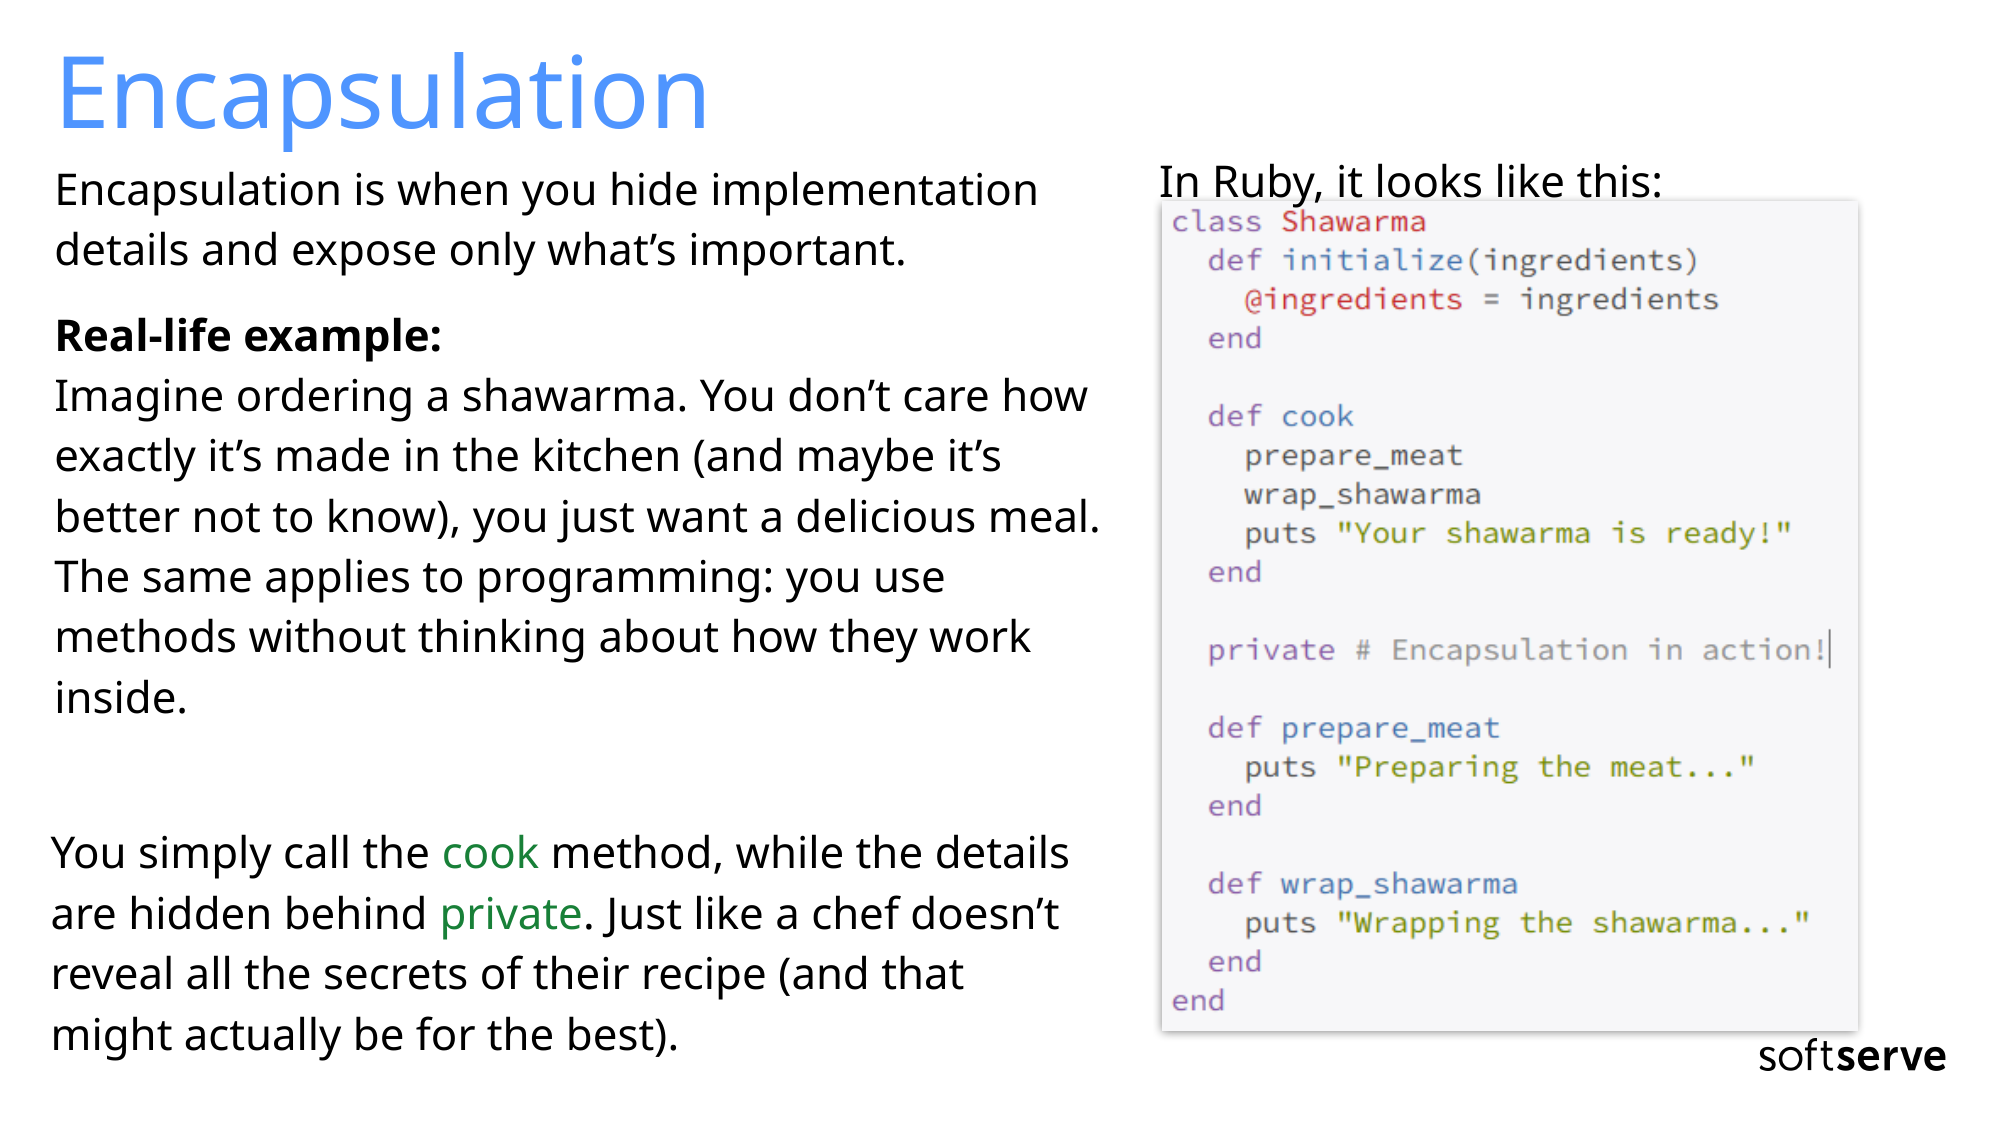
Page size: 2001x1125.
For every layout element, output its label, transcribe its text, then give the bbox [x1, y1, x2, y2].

text_box You simply call the cook method, while the details are hidden behind private. Just like a chef doesn’t reveal all the secrets of their recipe (and that might actually be for the best). [35, 802, 1107, 1074]
list Encapsulation is when you hide implementation details and expose only what’s important. Real-life example: Imagine ordering a shawarma. You don’t care how exactly it’s made in the kitchen (and maybe it’s better not to know), you just want a delicious meal. The same applies to programming: you use methods without thinking about how they work inside. [54, 147, 1126, 750]
title Encapsulation [54, 53, 1939, 147]
text_box In Ruby, it looks like this: [1144, 130, 2000, 221]
picture [1162, 201, 1858, 1031]
picture [1759, 1038, 1946, 1071]
